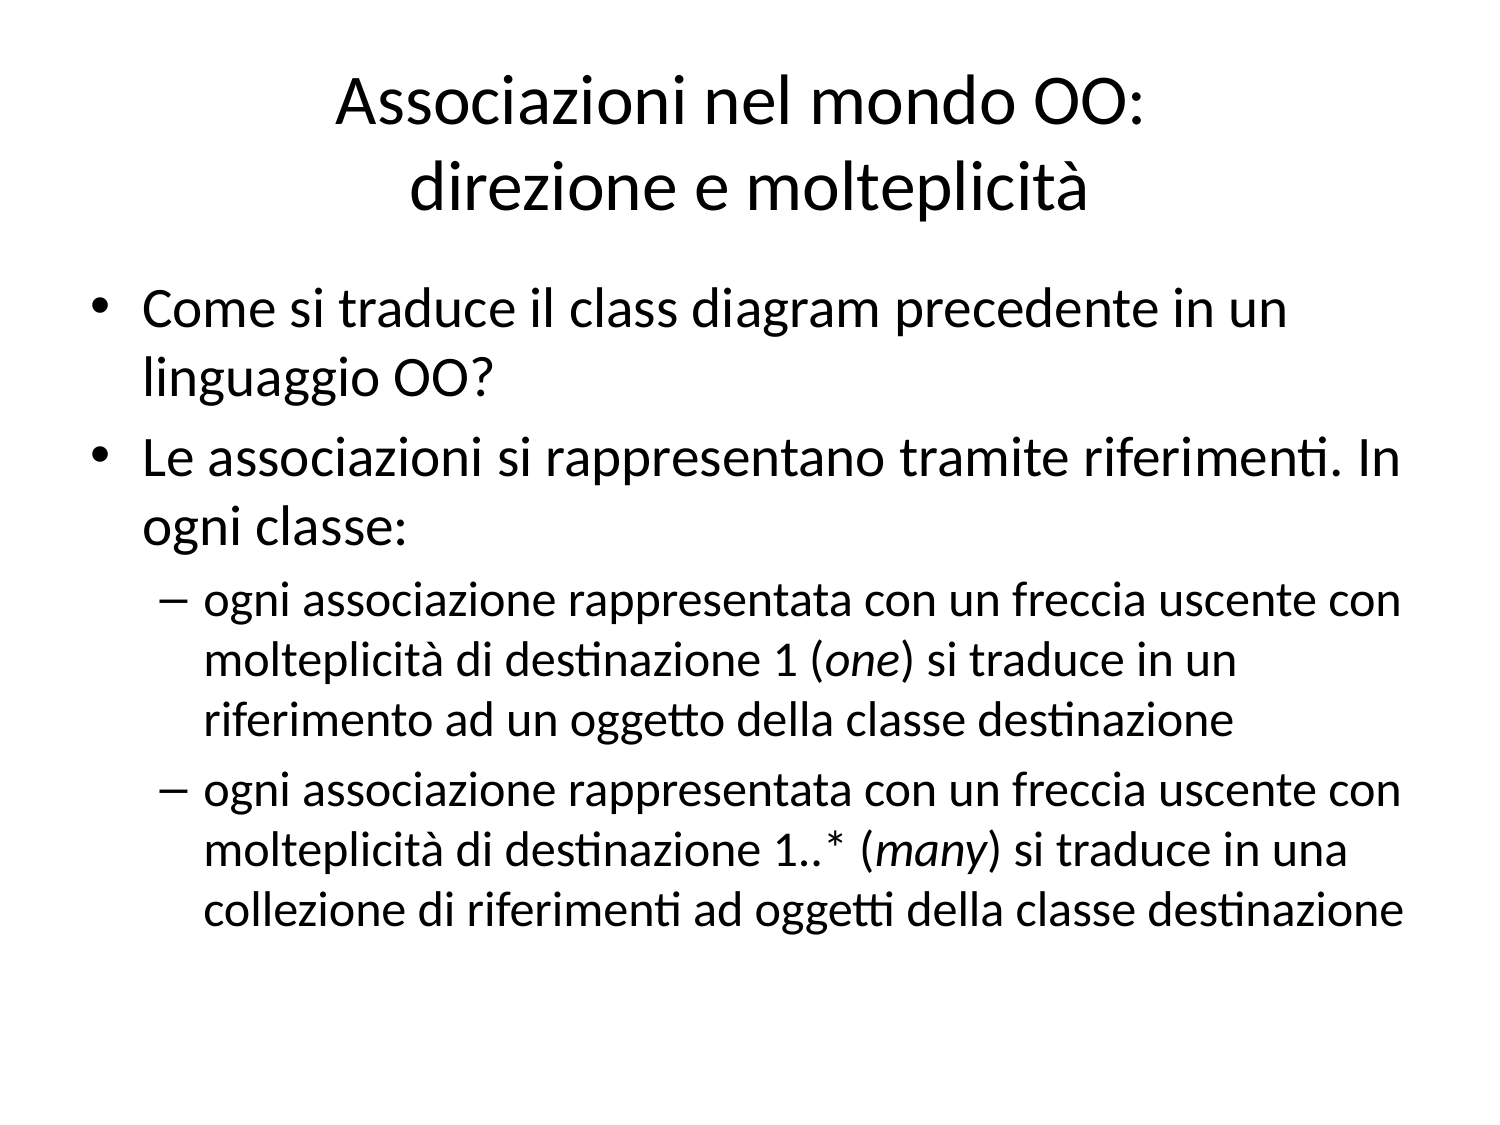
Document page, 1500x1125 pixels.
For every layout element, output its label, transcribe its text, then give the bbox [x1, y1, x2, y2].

list Come si traduce il class diagram precedente in un linguaggio OO? Le associazioni si rappresentano tramite riferimenti. In ogni classe: ogni associazione rappresentata con un freccia uscente con molteplicità di destinazione 1 (one) si traduce in un riferimento ad un oggetto della classe destinazione ogni associazione rappresentata con un freccia uscente con molteplicità di destinazione 1..* (many) si traduce in una collezione di riferimenti ad oggetti della classe destinazione [75, 262, 1425, 1005]
title Associazioni nel mondo OO: direzione e molteplicità [75, 45, 1425, 233]
